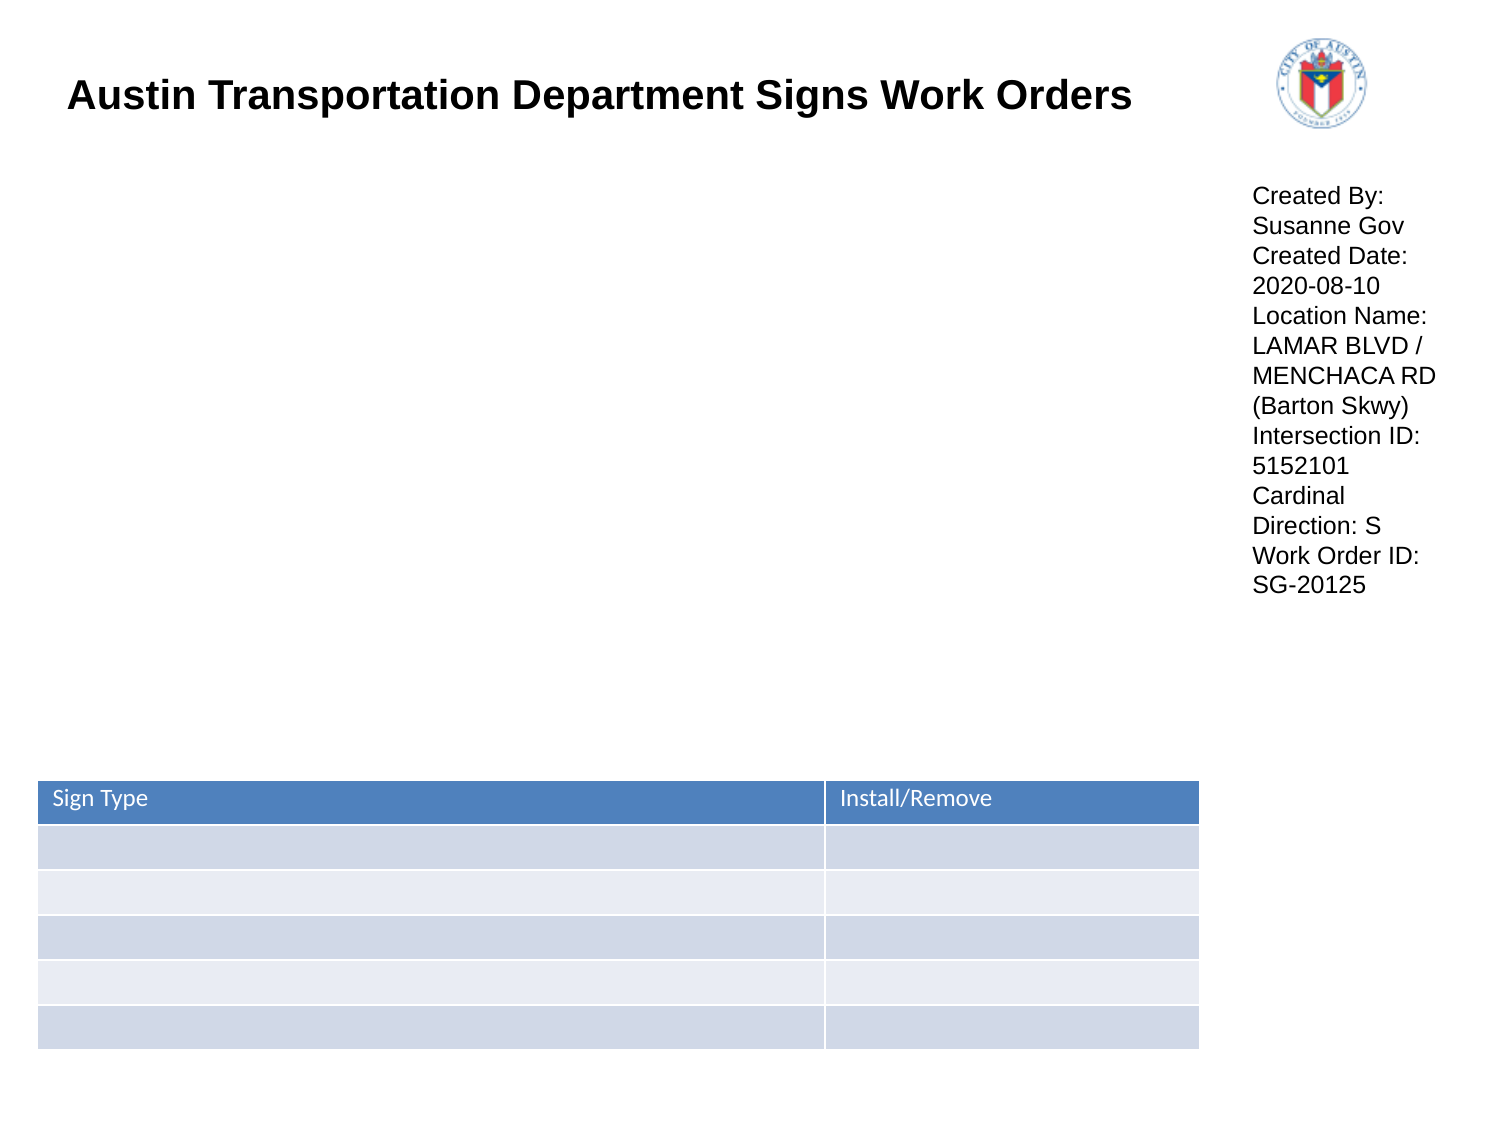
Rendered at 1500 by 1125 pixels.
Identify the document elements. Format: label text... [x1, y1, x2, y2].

table_cell [38, 961, 824, 1004]
table_cell [38, 1006, 824, 1049]
table_cell [826, 916, 1199, 959]
table_header Sign Type [38, 781, 824, 824]
table_cell [38, 826, 824, 869]
table_cell [826, 1006, 1199, 1049]
text_box Austin Transportation Department Signs Work Orders [51, 60, 1149, 125]
table_cell [826, 826, 1199, 869]
table_cell [38, 916, 824, 959]
picture [1274, 37, 1369, 132]
table_header Install/Remove [826, 781, 1199, 824]
table_cell [826, 871, 1199, 914]
table_cell [826, 961, 1199, 1004]
text_box Created By: Susanne Gov Created Date: 2020-08-10 Location Name: LAMAR BLVD / MENCHACA RD (Barton Skwy) Intersection ID: 5152101 Cardinal Direction: S Work Order ID: SG-20125 [1237, 172, 1463, 607]
table_cell [38, 871, 824, 914]
